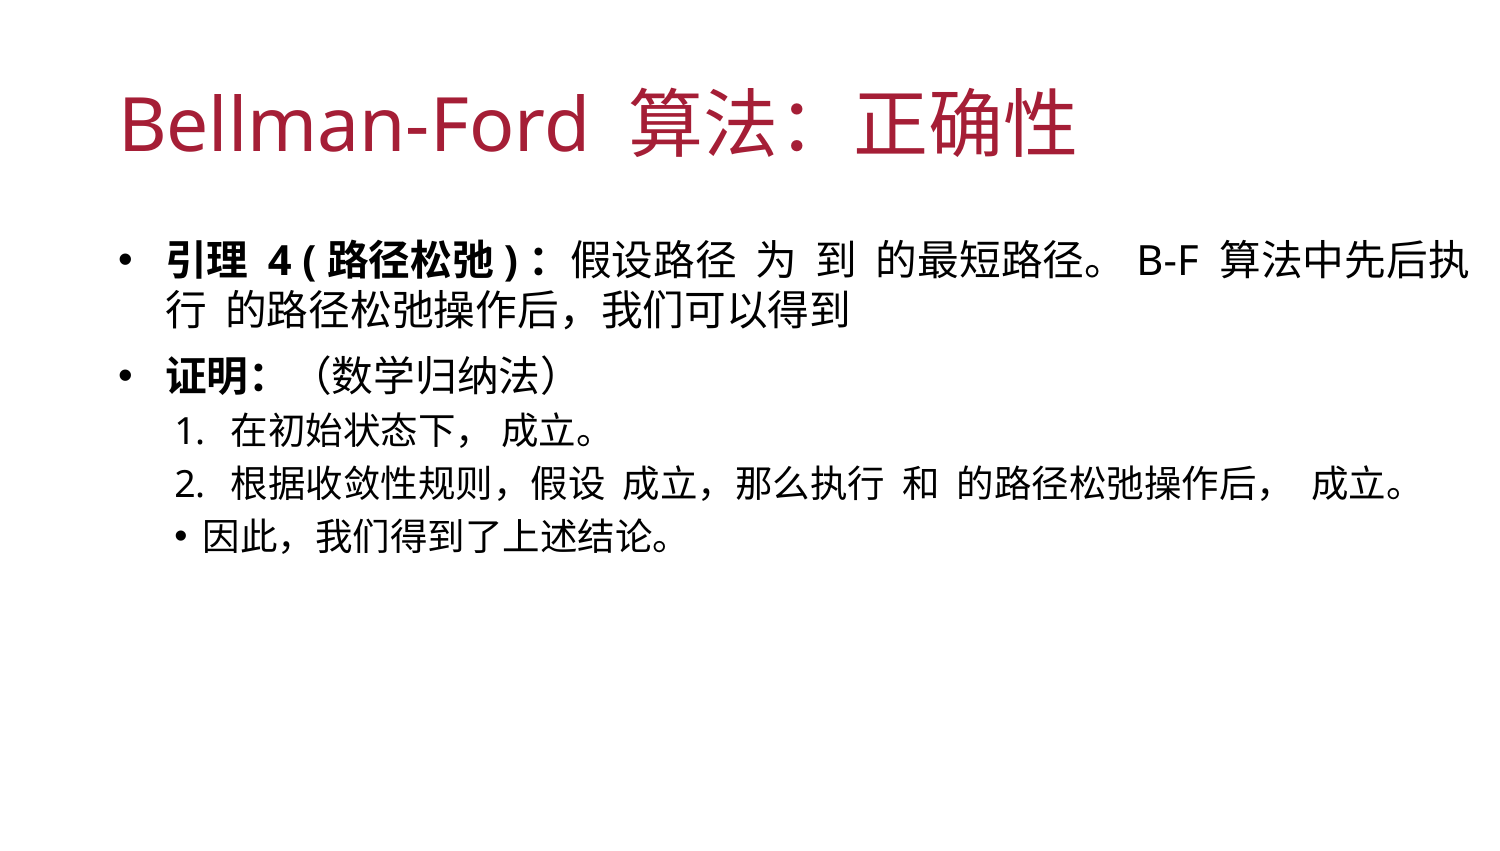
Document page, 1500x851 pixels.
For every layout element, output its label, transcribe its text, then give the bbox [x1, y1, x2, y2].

title Bellman-Ford 算法：正确性 [103, 45, 1397, 210]
